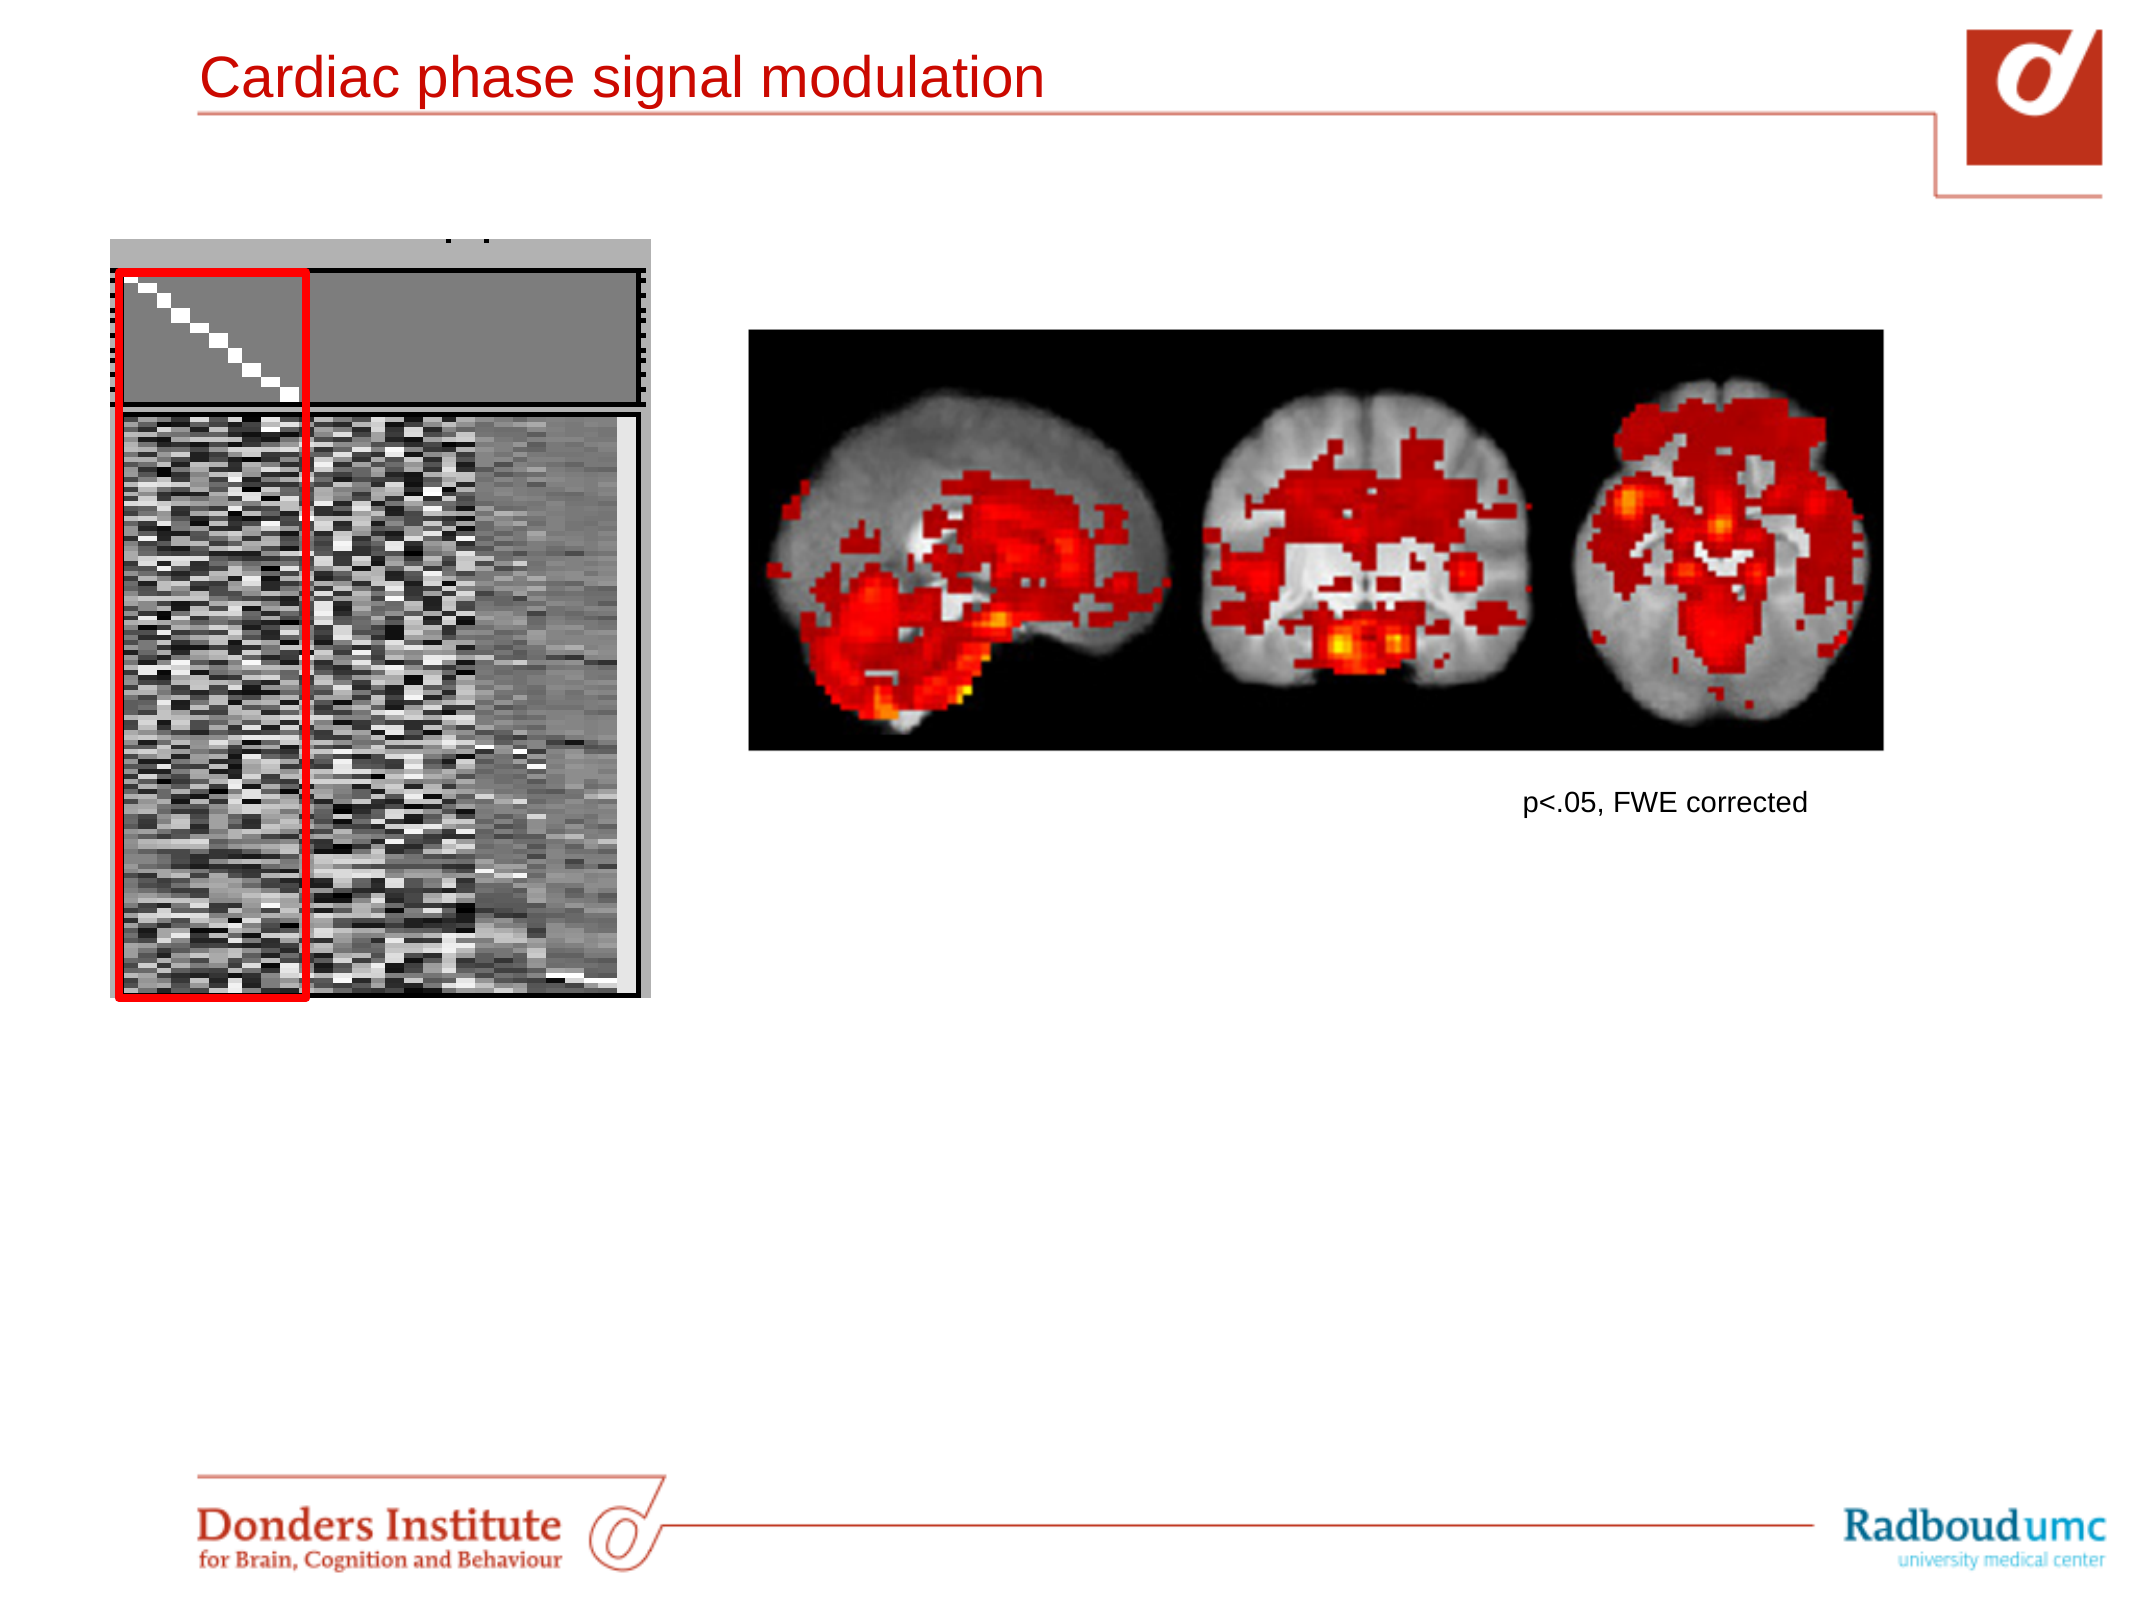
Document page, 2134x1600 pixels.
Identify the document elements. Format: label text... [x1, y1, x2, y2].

text_box p<.05, FWE corrected [1512, 779, 1886, 830]
list Cardiac phase signal modulation [198, 41, 1936, 107]
picture [0, 0, 2134, 1600]
